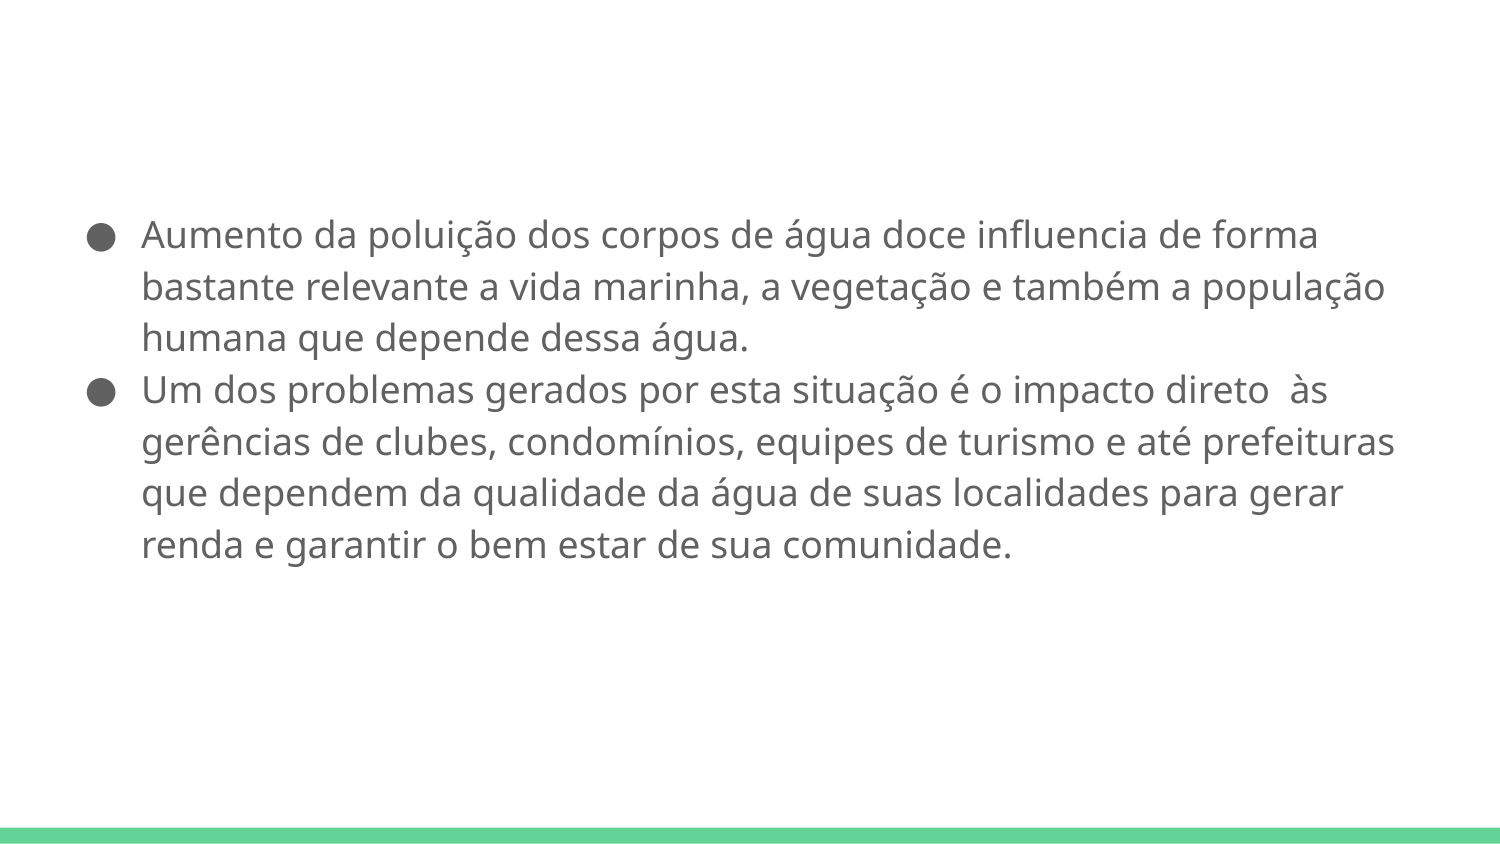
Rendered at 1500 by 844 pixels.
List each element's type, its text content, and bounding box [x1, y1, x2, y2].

list Aumento da poluição dos corpos de água doce influencia de forma bastante relevante a vida marinha, a vegetação e também a população humana que depende dessa água. Um dos problemas gerados por esta situação é o impacto direto às gerências de clubes, condomínios, equipes de turismo e até prefeituras que dependem da qualidade da água de suas localidades para gerar renda e garantir o bem estar de sua comunidade. [51, 189, 1449, 750]
